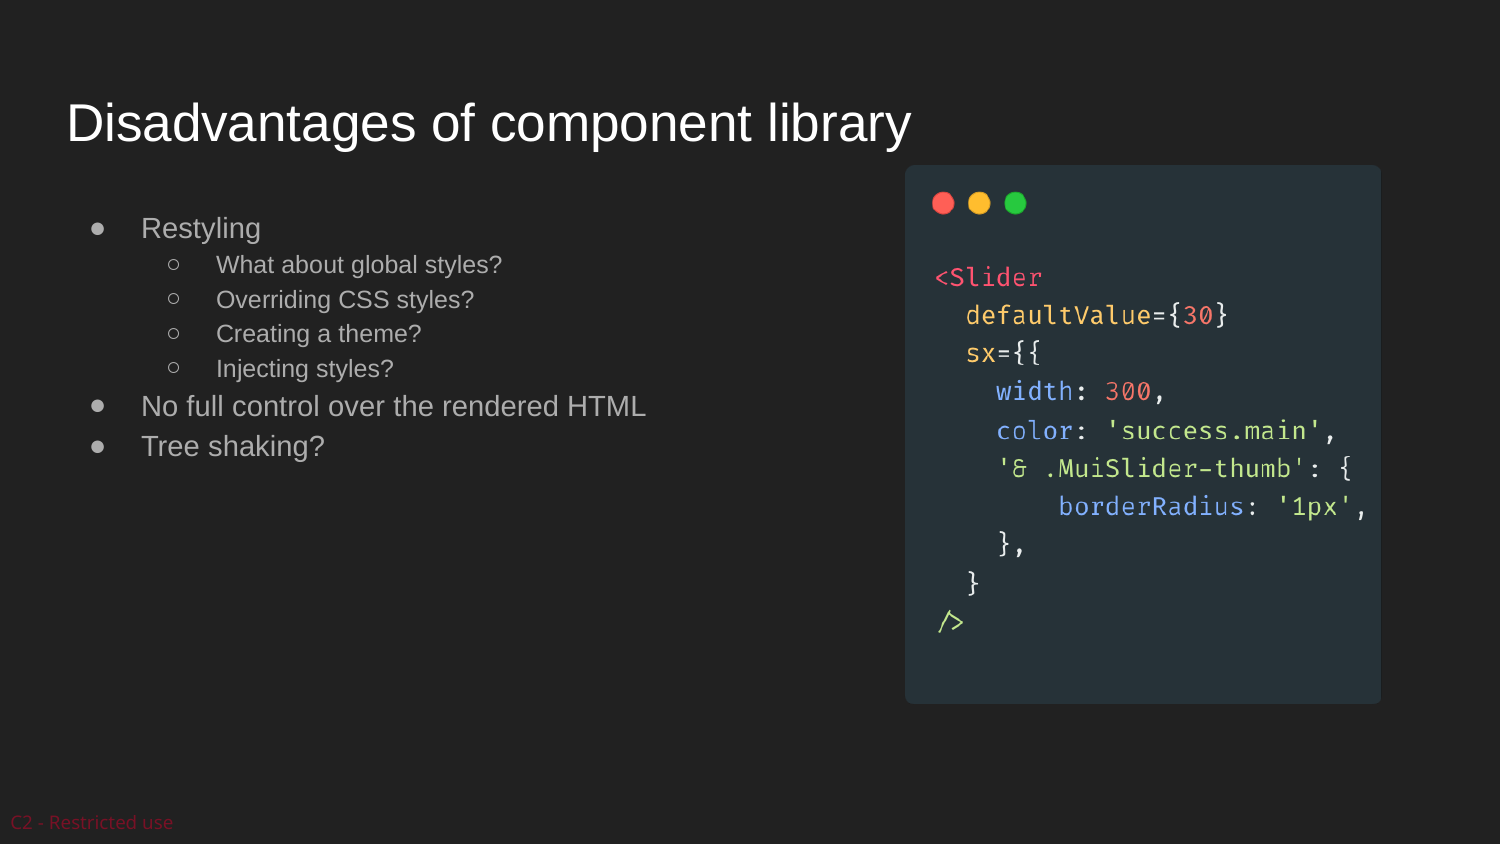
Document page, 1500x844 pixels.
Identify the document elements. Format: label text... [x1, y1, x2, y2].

picture [804, 63, 1482, 804]
list Restyling What about global styles? Overriding CSS styles? Creating a theme? Injecting styles? No full control over the rendered HTML Tree shaking? [51, 189, 708, 750]
title Disadvantages of component library [51, 72, 798, 167]
